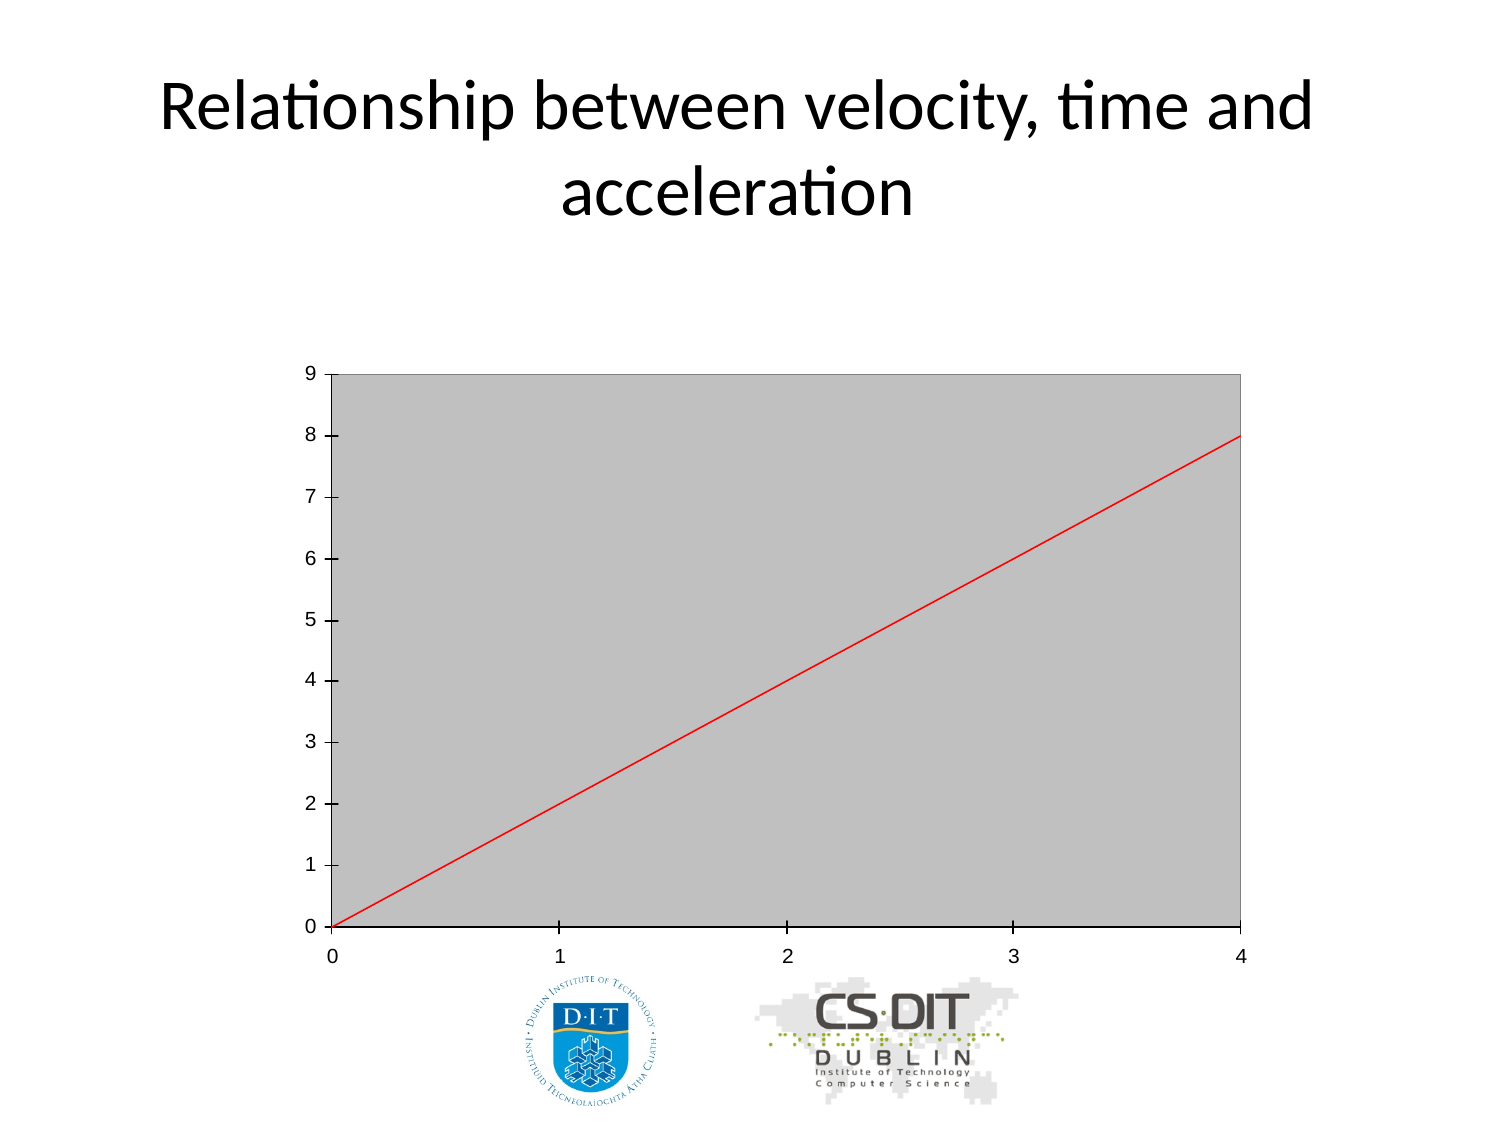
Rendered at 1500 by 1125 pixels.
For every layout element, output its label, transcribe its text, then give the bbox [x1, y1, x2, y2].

picture [525, 1001, 656, 1106]
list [277, 333, 1273, 1001]
title Relationship between velocity, time and acceleration [99, 50, 1375, 238]
picture [738, 1001, 1034, 1125]
